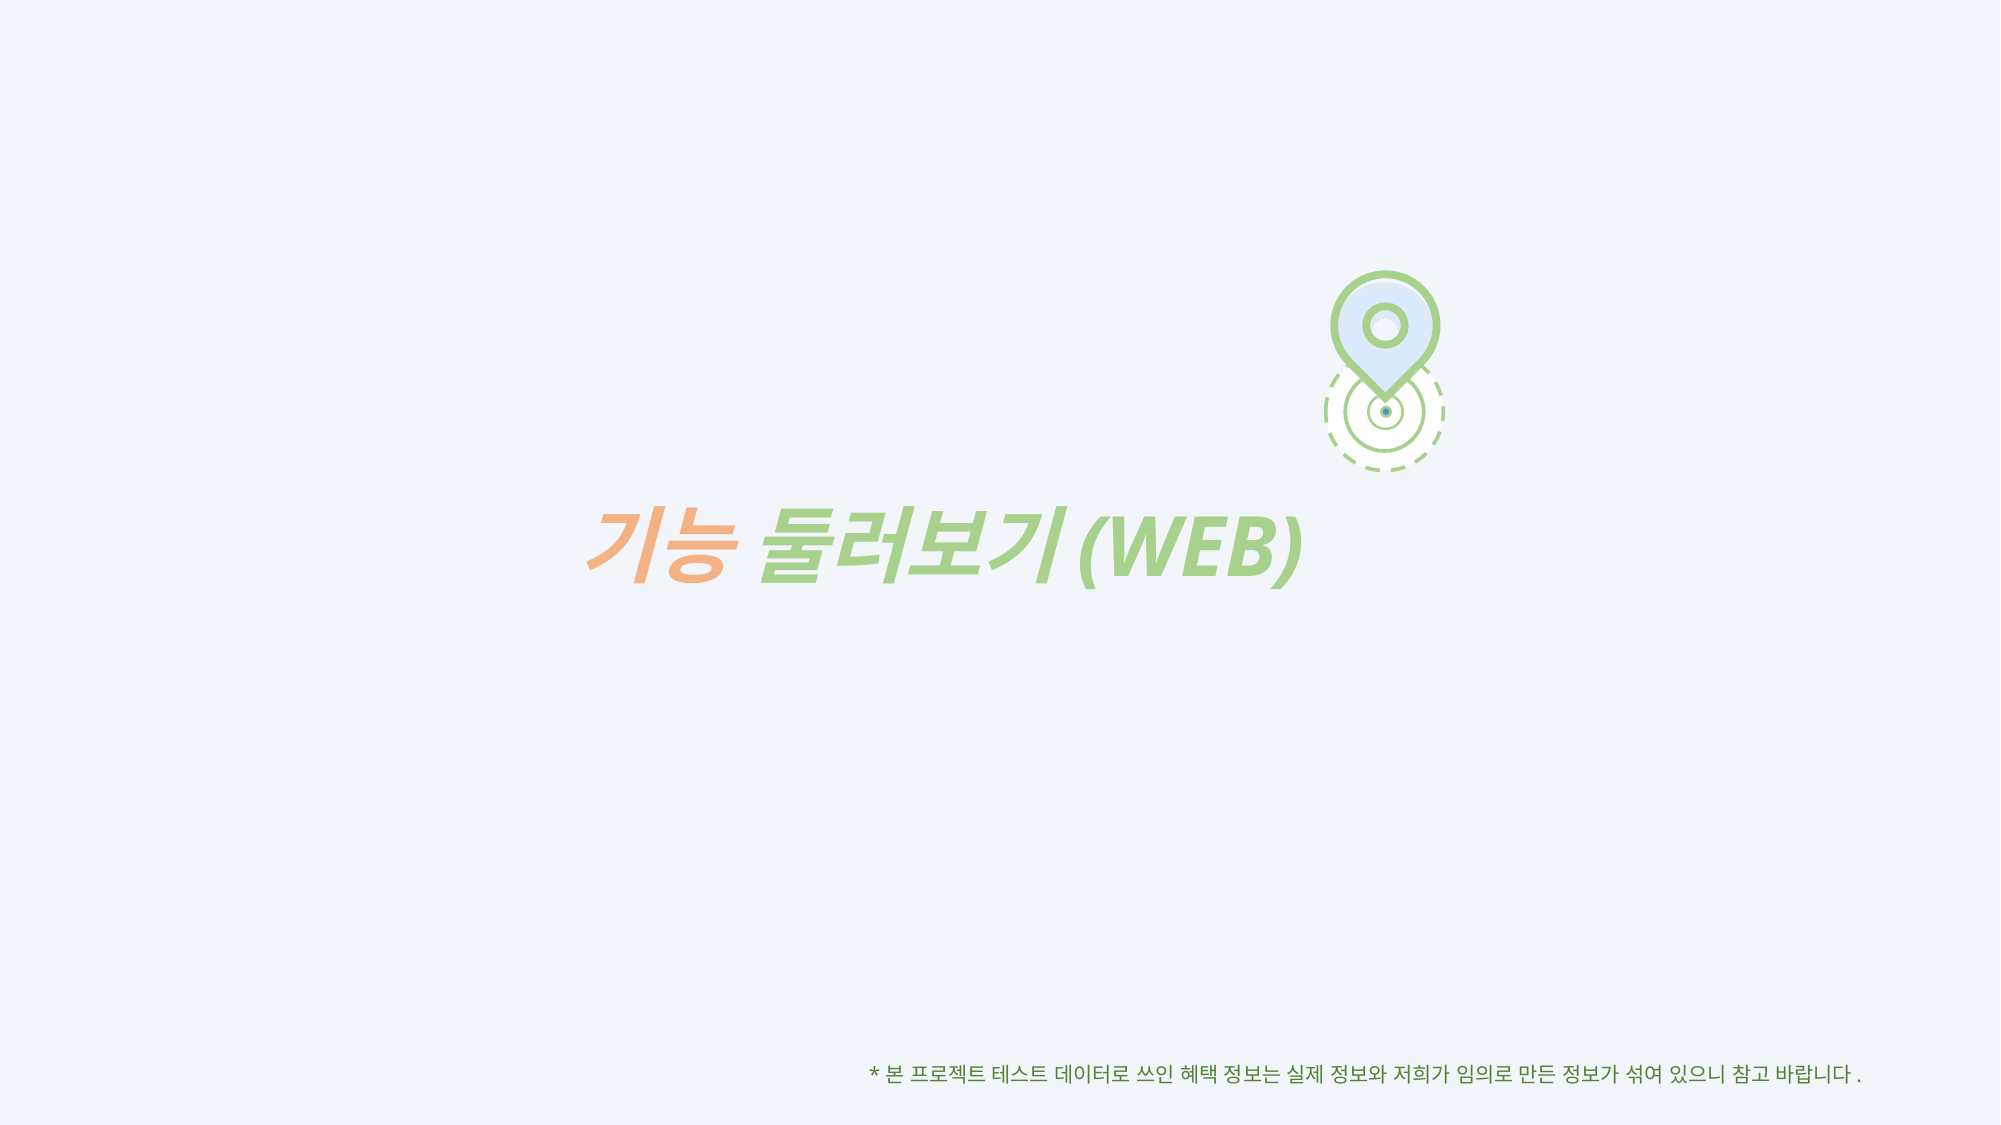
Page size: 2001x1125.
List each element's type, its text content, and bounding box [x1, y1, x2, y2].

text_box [1325, 352, 1444, 471]
text_box *본 프로젝트 테스트 데이터로 쓰인 혜택 정보는 실제 정보와 저희가 임의로 만든 정보가 섞여 있으니 참고 바랍니다. [853, 1053, 1980, 1094]
text_box 기능 둘러보기(WEB) [376, 442, 1509, 593]
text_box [1334, 274, 1437, 379]
